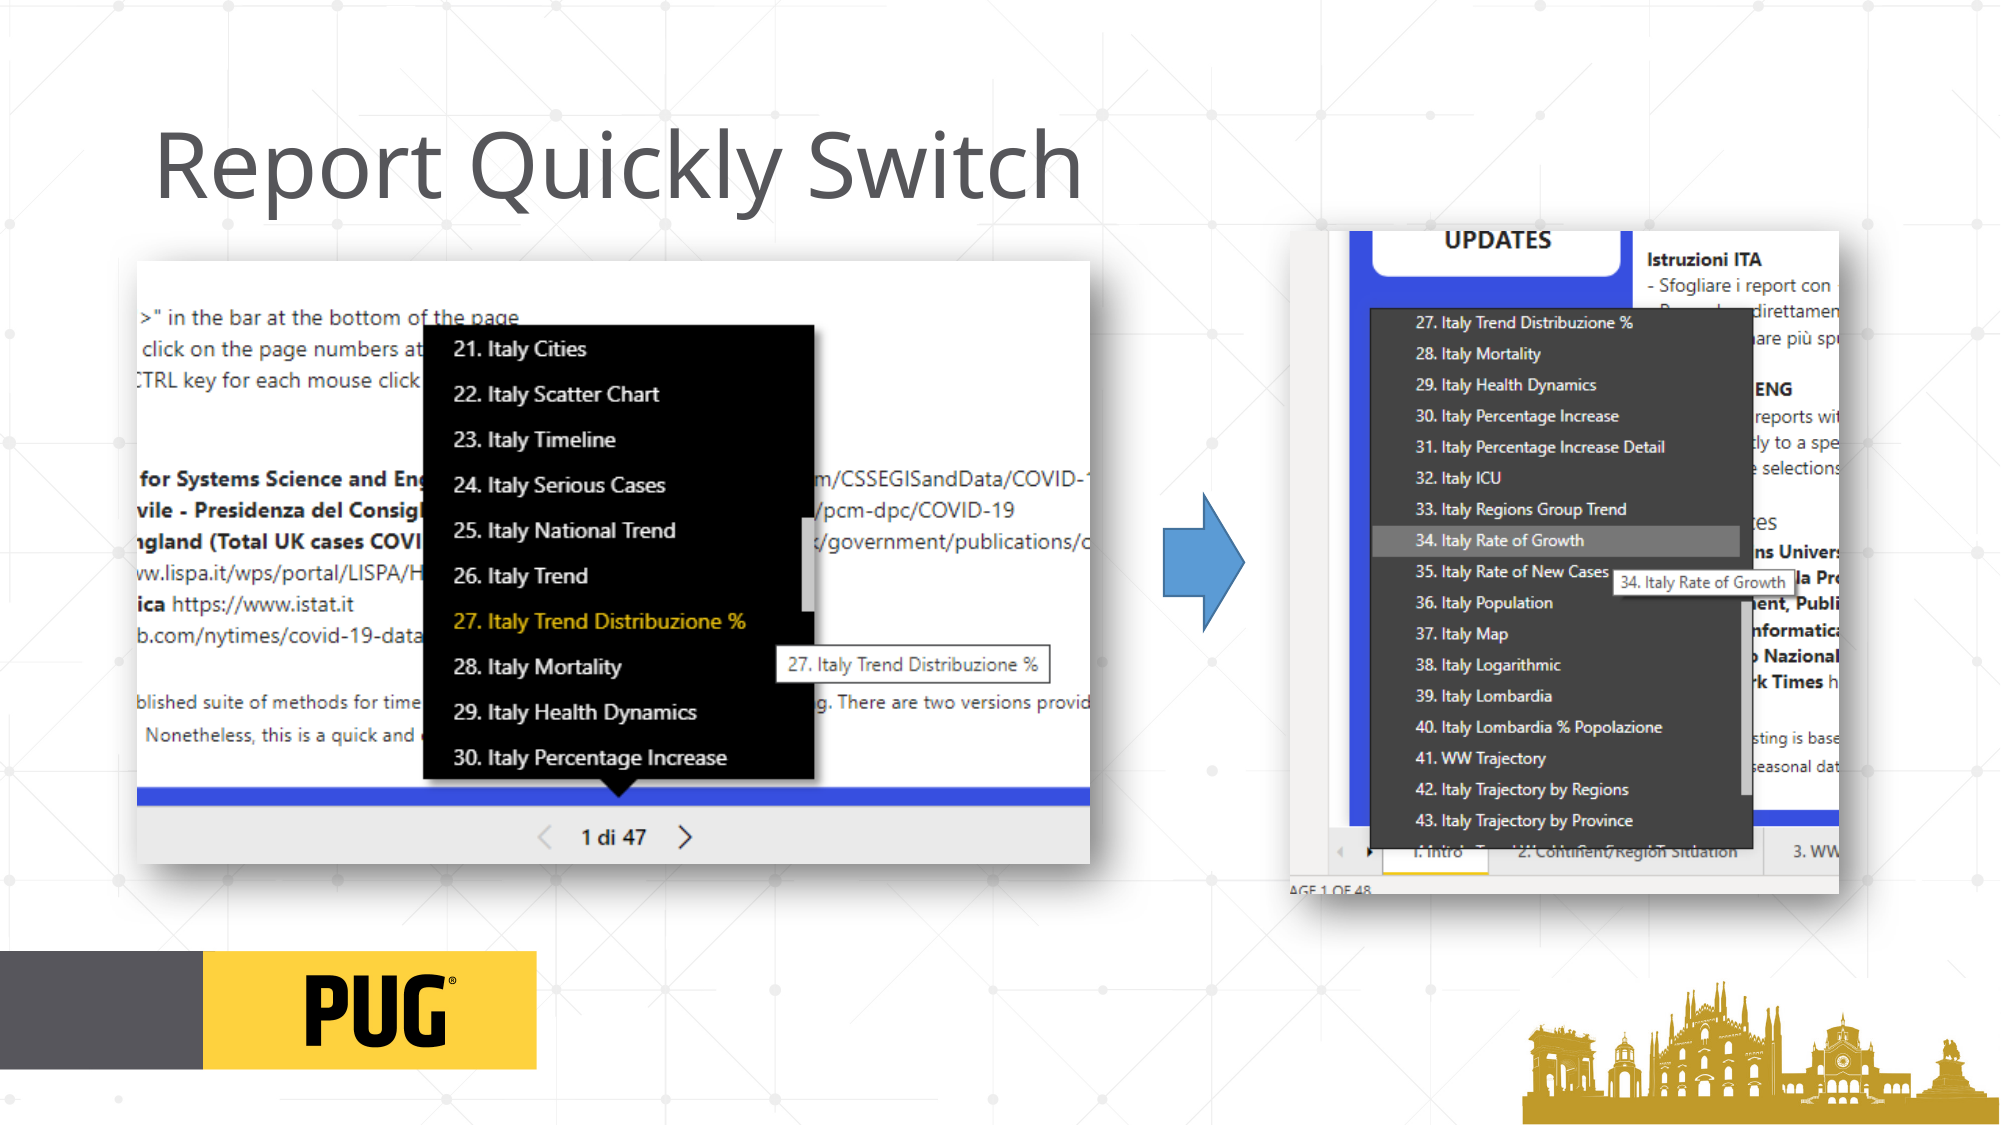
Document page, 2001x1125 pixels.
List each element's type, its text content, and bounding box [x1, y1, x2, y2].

text_box [1162, 491, 1246, 634]
title Report Quickly Switch [137, 59, 1863, 278]
picture [0, 0, 2001, 1125]
